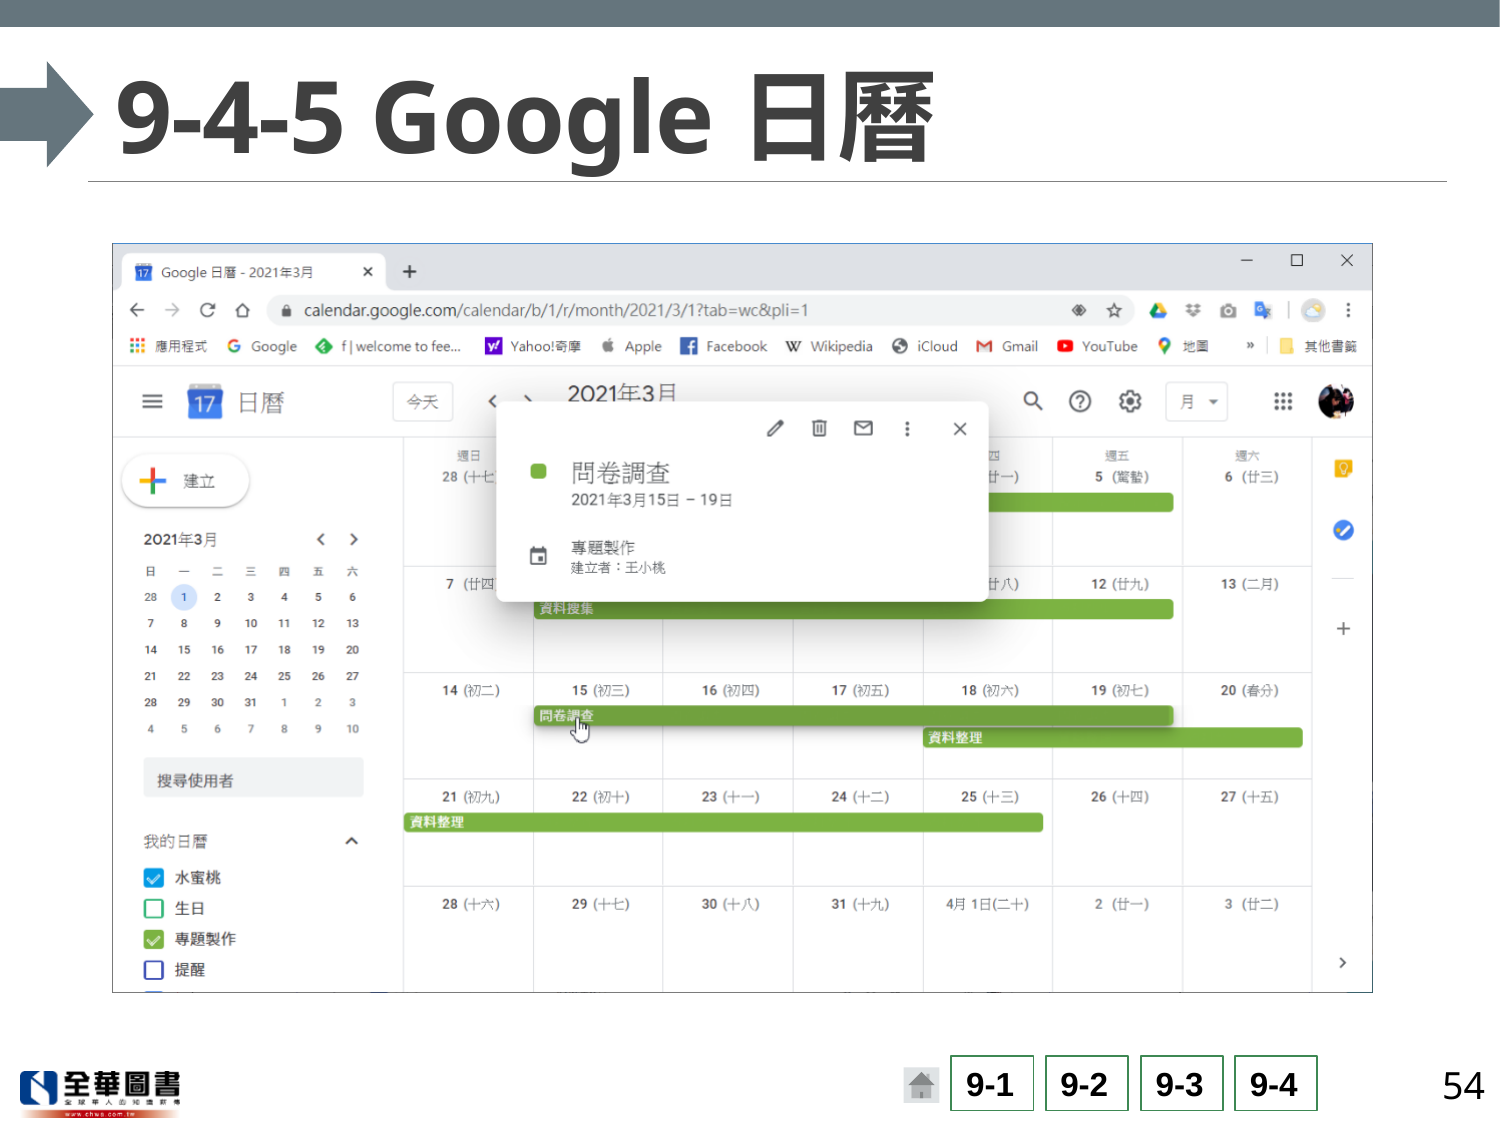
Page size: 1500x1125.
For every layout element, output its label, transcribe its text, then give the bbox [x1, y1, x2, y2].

slide_number 54 [1338, 1057, 1500, 1118]
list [111, 242, 1373, 993]
title 9-4-5 Google日曆 [100, 47, 1447, 182]
picture [20, 1071, 180, 1118]
